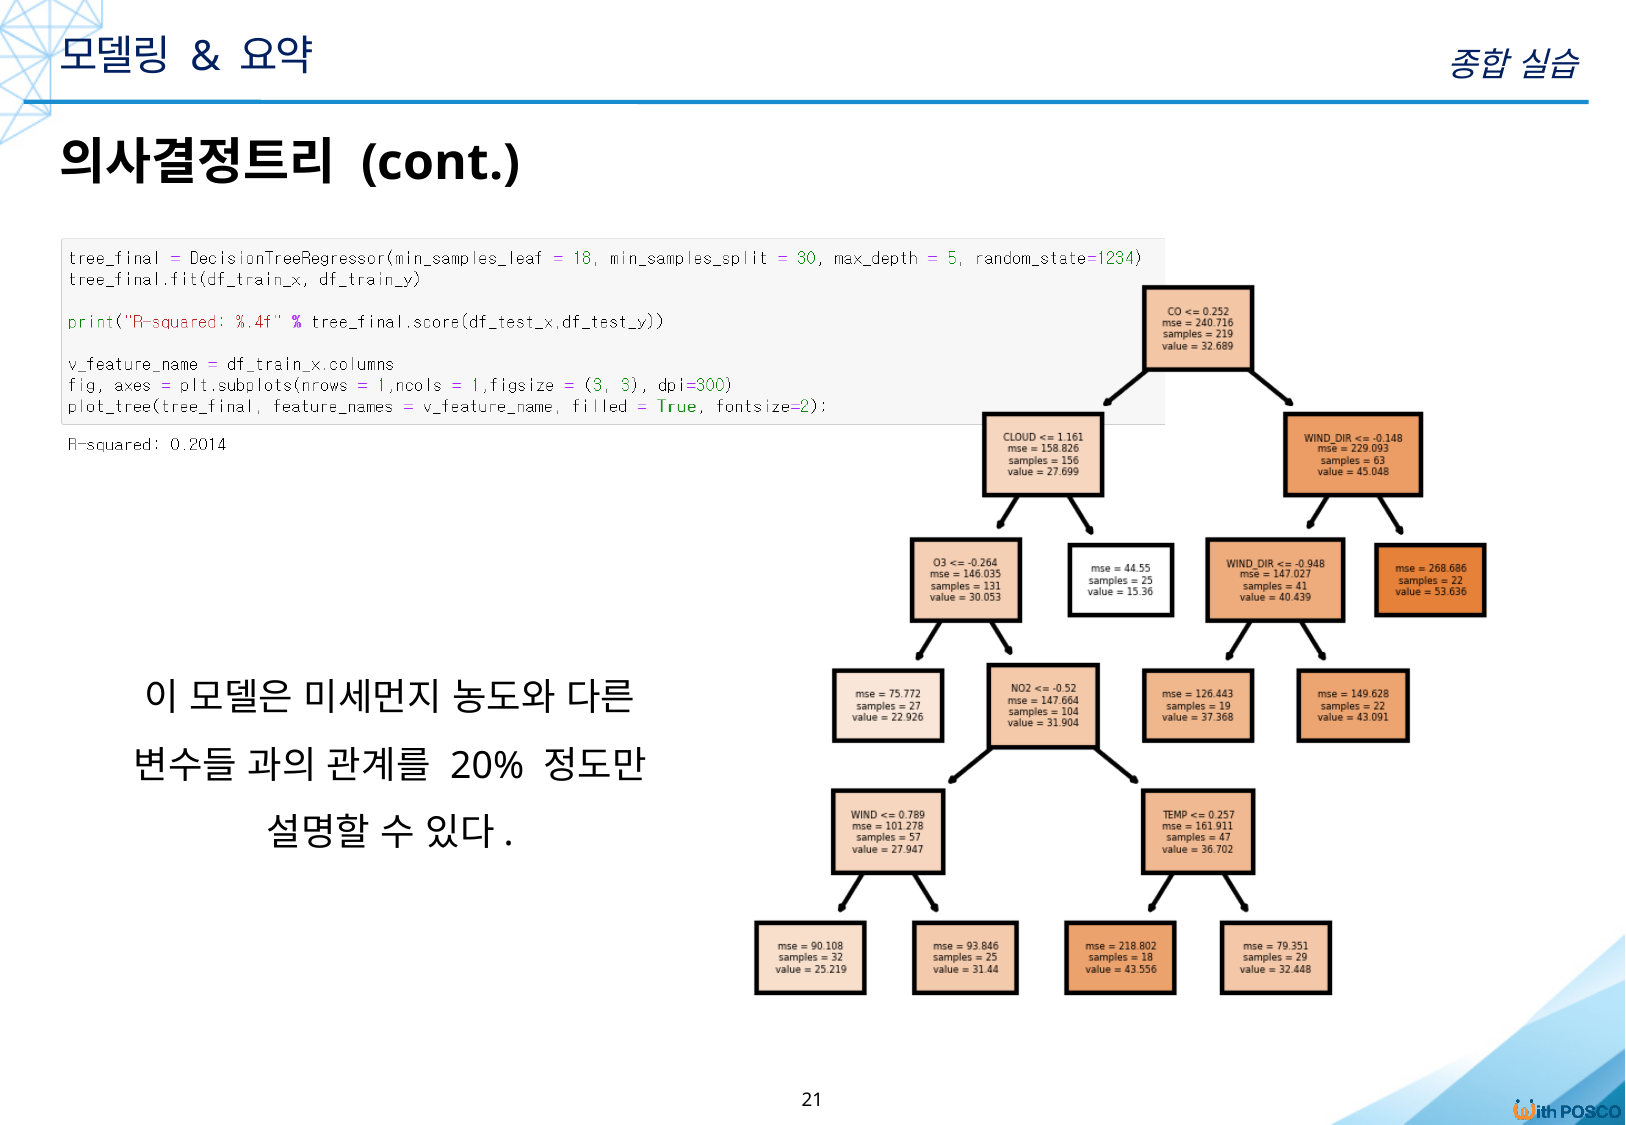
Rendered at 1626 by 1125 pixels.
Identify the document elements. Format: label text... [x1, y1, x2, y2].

text_box 종합 실습 [1321, 35, 1594, 81]
picture [0, 0, 1625, 1125]
text_box 이 모델은 미세먼지 농도와 다른 변수들 과의 관계를 20% 정도만 설명할 수 있다. [98, 643, 683, 861]
text_box 의사결정트리 (cont.) [44, 122, 1140, 197]
text_box 모델링 & 요약 [44, 21, 1321, 87]
